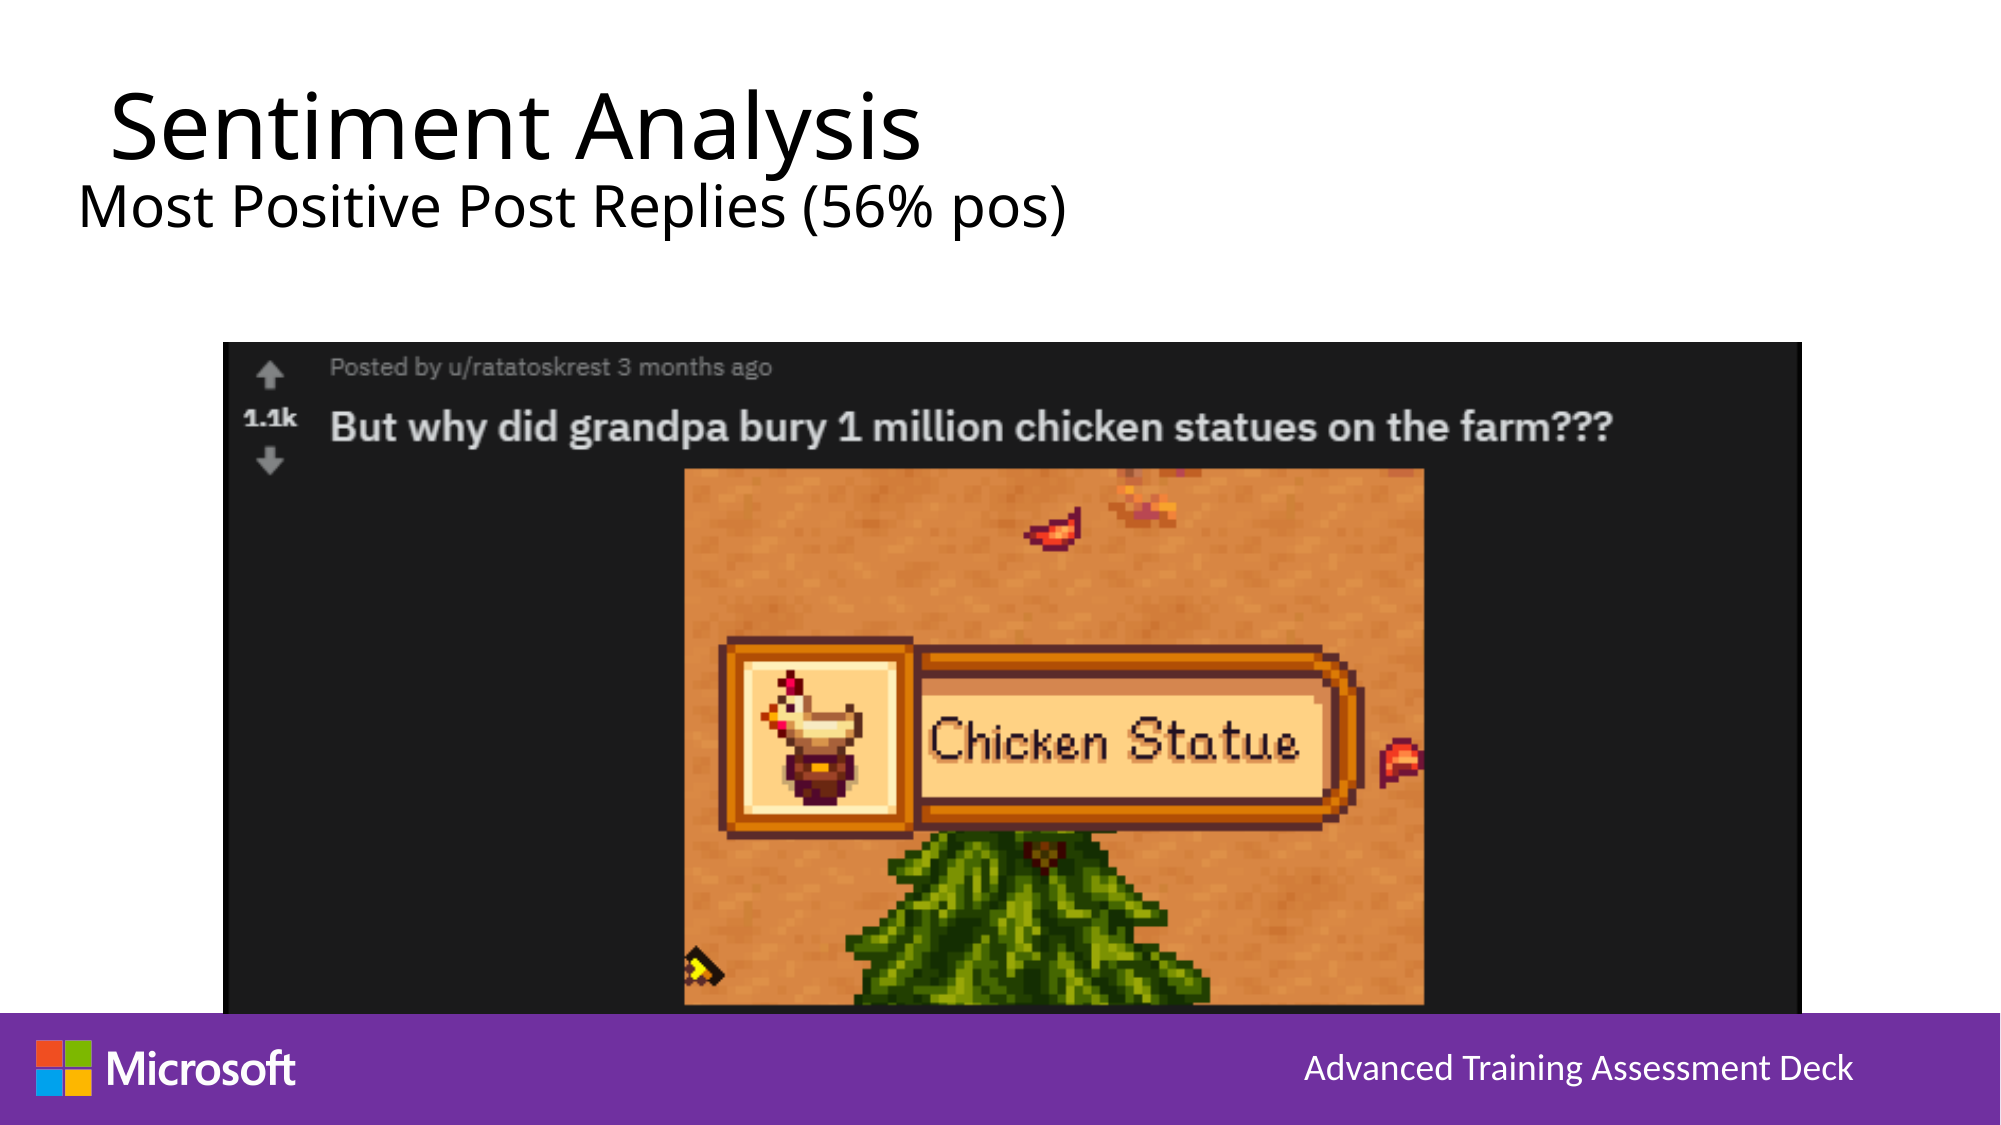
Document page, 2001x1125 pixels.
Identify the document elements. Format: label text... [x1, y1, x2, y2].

picture [0, 342, 1802, 1125]
title Sentiment Analysis [94, 21, 1820, 239]
text_box Most Positive Post Replies (56% pos) [0, 162, 1323, 248]
